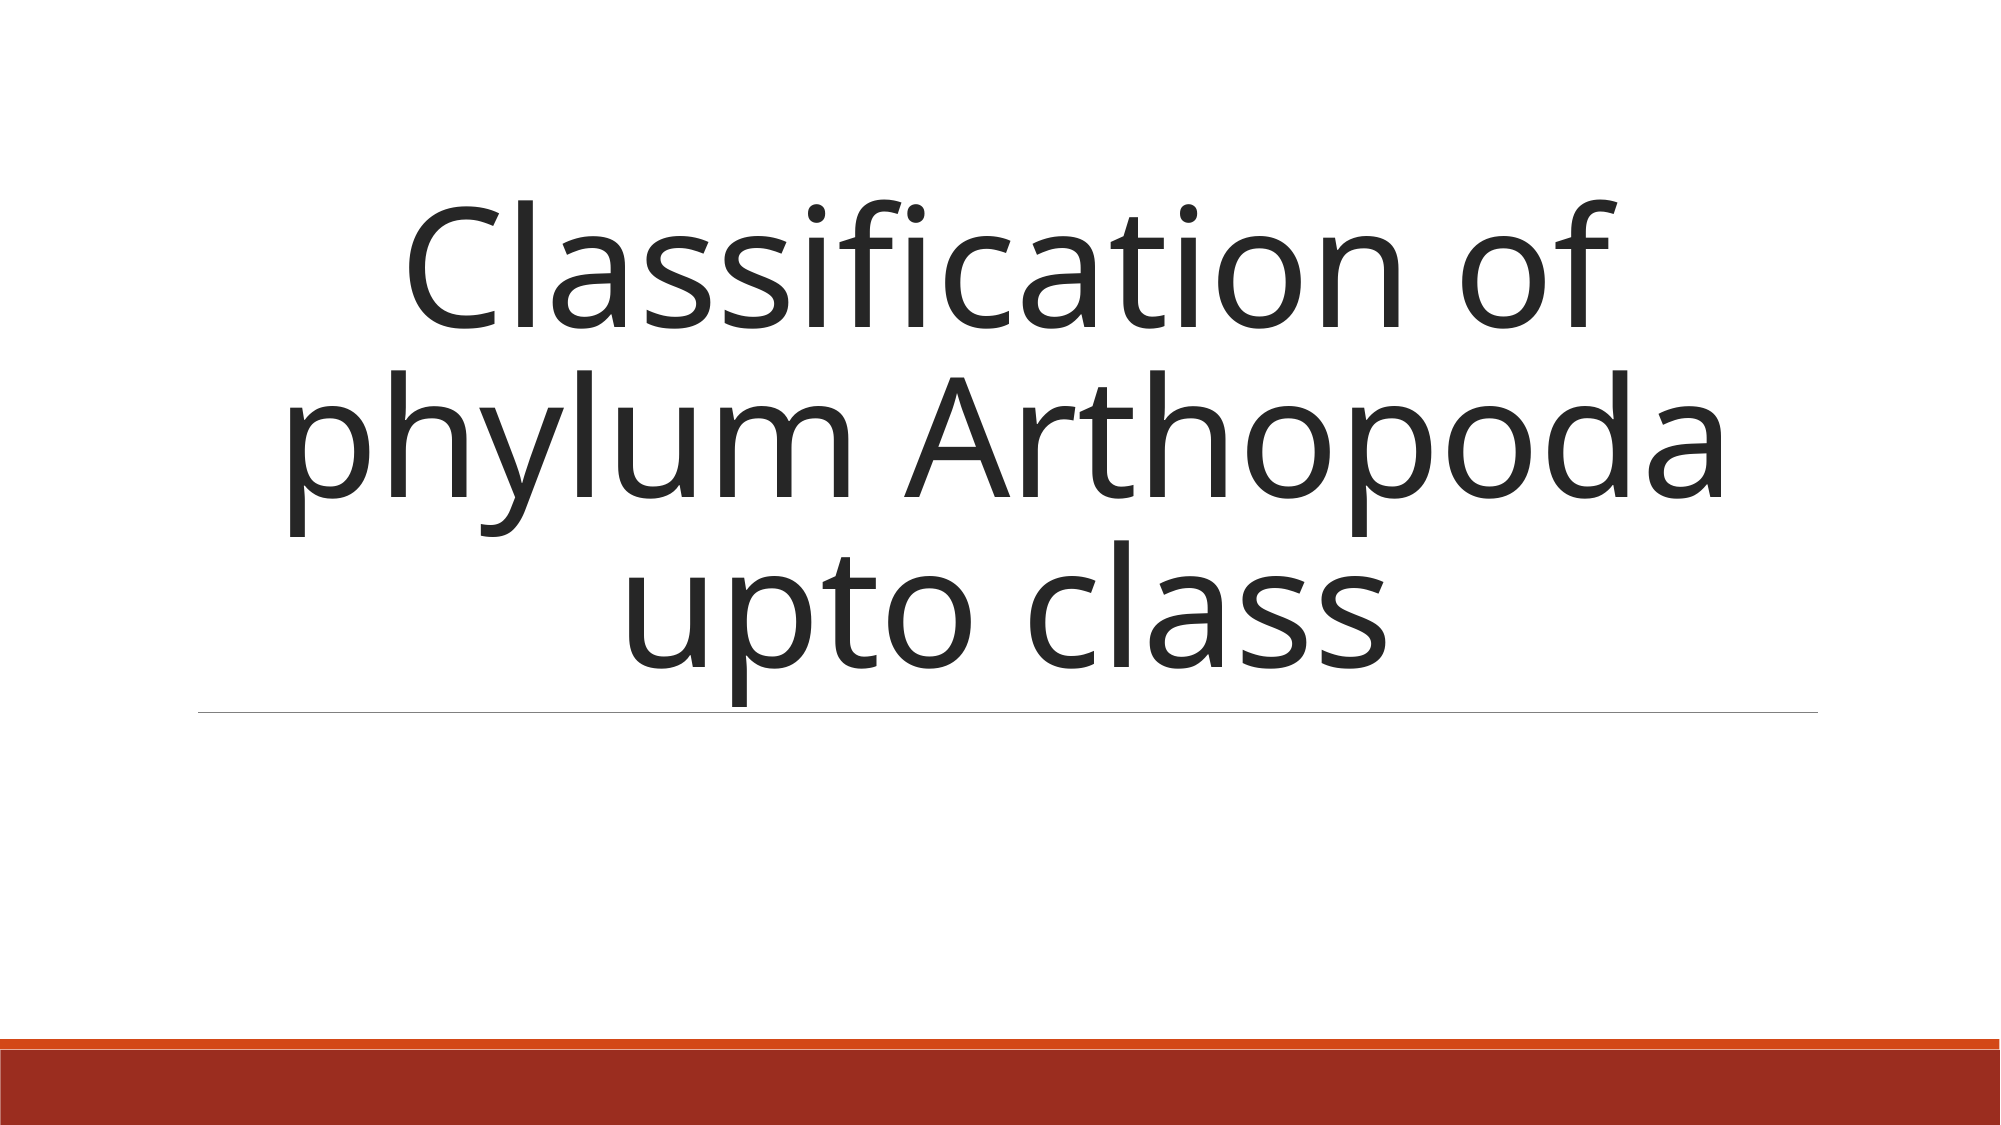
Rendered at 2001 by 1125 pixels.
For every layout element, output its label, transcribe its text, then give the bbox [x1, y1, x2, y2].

title Classification of phylum Arthopoda upto class [180, 124, 1830, 710]
